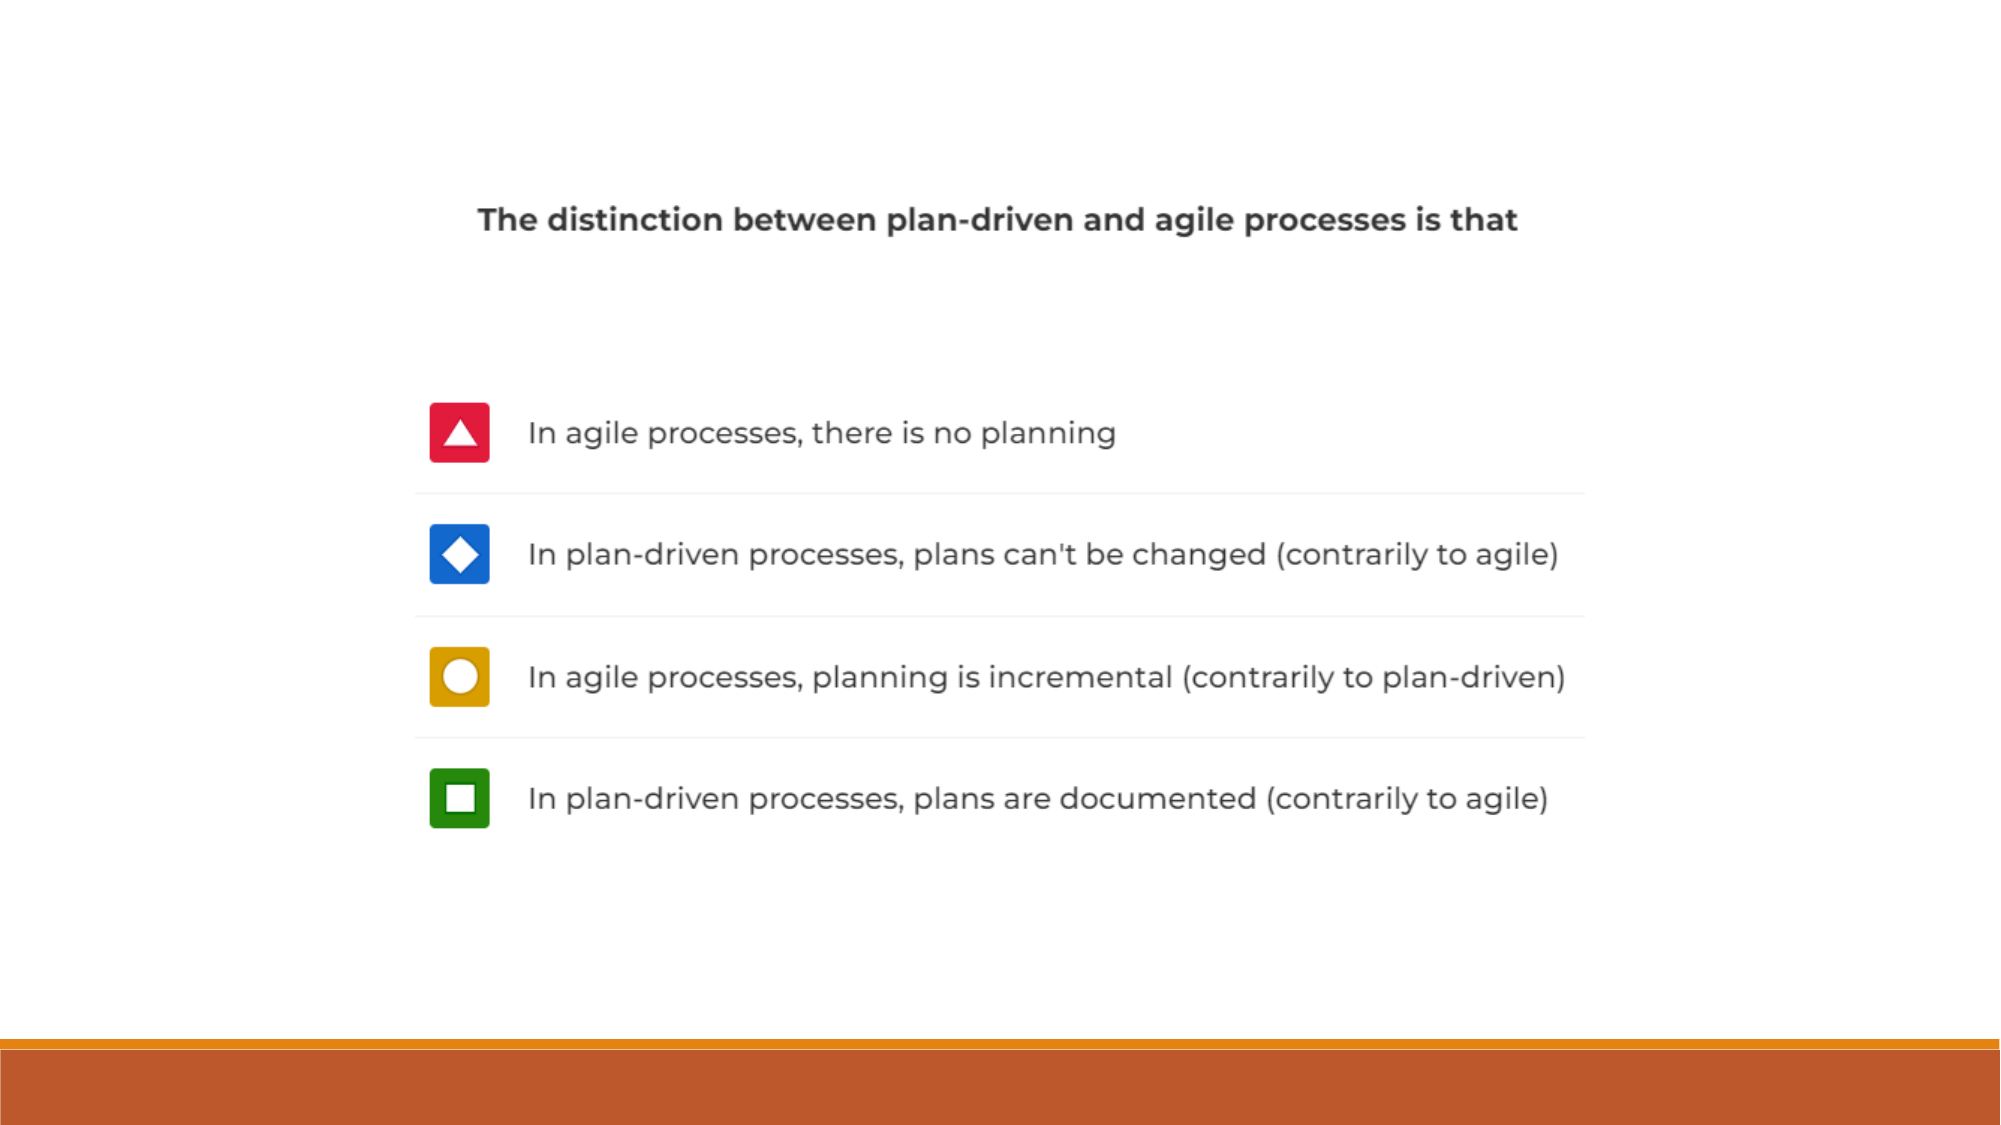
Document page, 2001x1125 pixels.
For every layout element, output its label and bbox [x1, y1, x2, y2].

picture [471, 184, 1529, 261]
picture [415, 382, 1585, 849]
